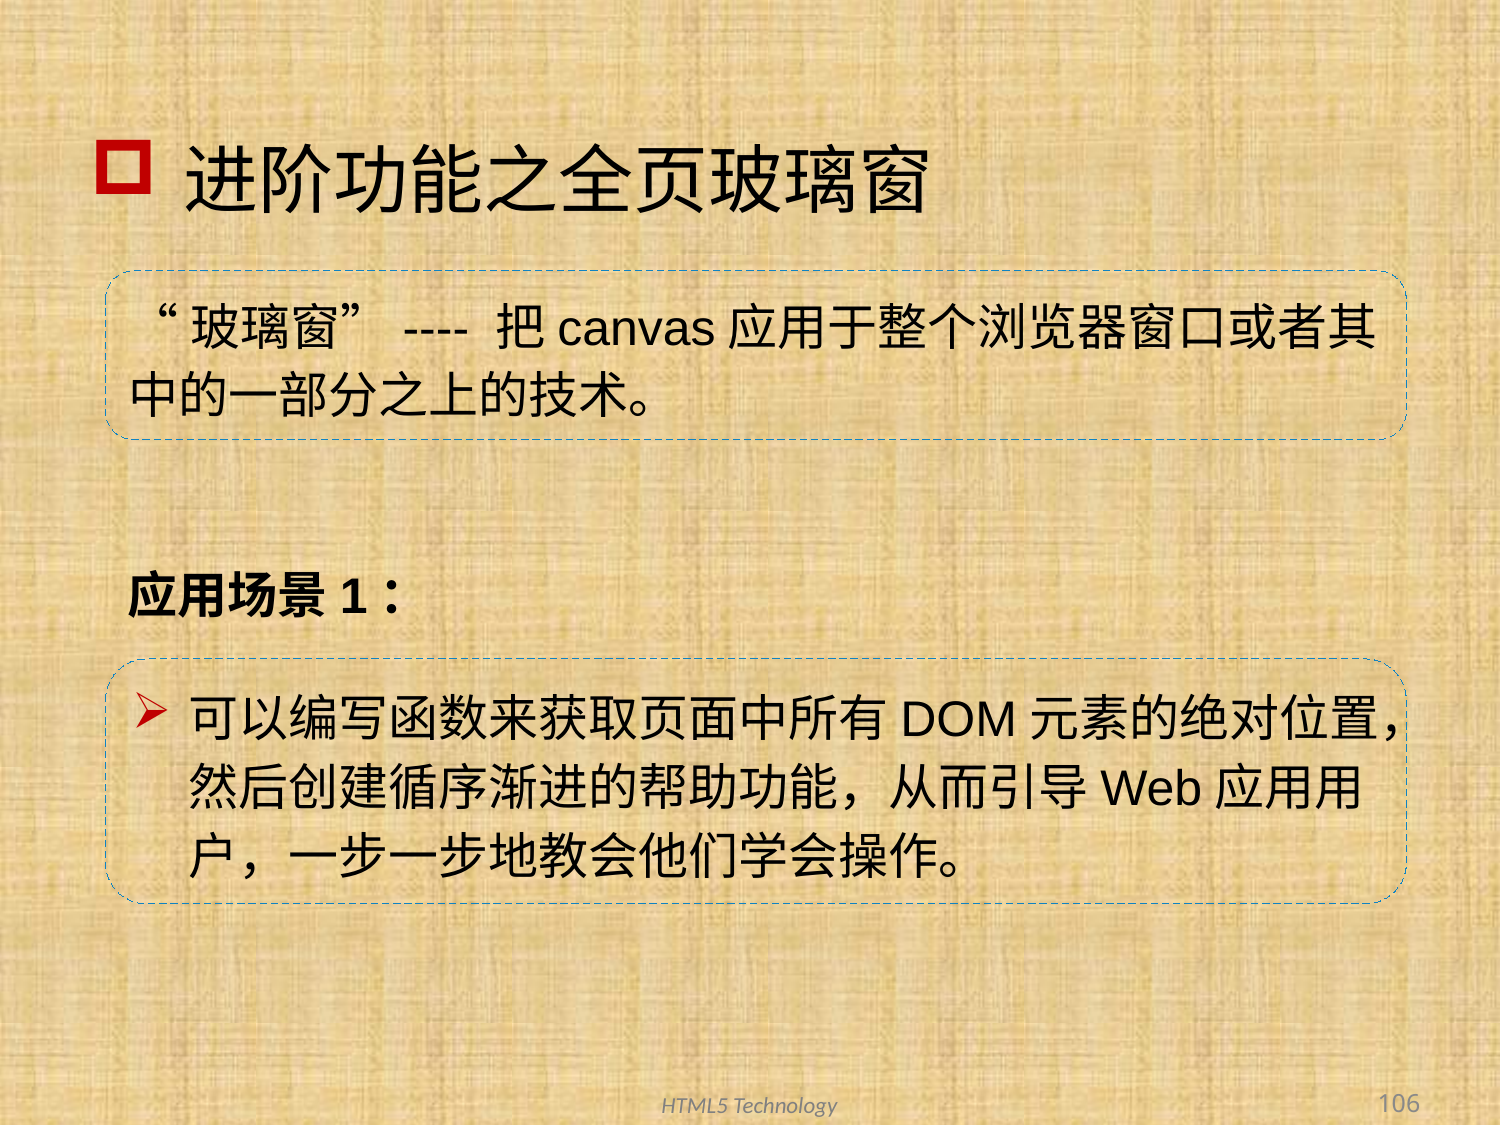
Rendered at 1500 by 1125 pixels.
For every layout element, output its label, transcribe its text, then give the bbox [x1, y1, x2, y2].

text_box 应用场景1： [113, 556, 445, 631]
slide_number 106 [1097, 1082, 1436, 1125]
title 进阶功能之全页玻璃窗 [75, 124, 1478, 271]
footer HTML5 Technology [482, 1083, 1017, 1125]
text_box 可以编写函数来获取页面中所有DOM元素的绝对位置，然后创建循序渐进的帮助功能，从而引导Web应用用户，一步一步地教会他们学会操作。 [105, 658, 1407, 904]
text_box “玻璃窗”---- 把canvas应用于整个浏览器窗口或者其中的一部分之上的技术。 [105, 270, 1407, 440]
picture [0, 0, 1500, 1125]
